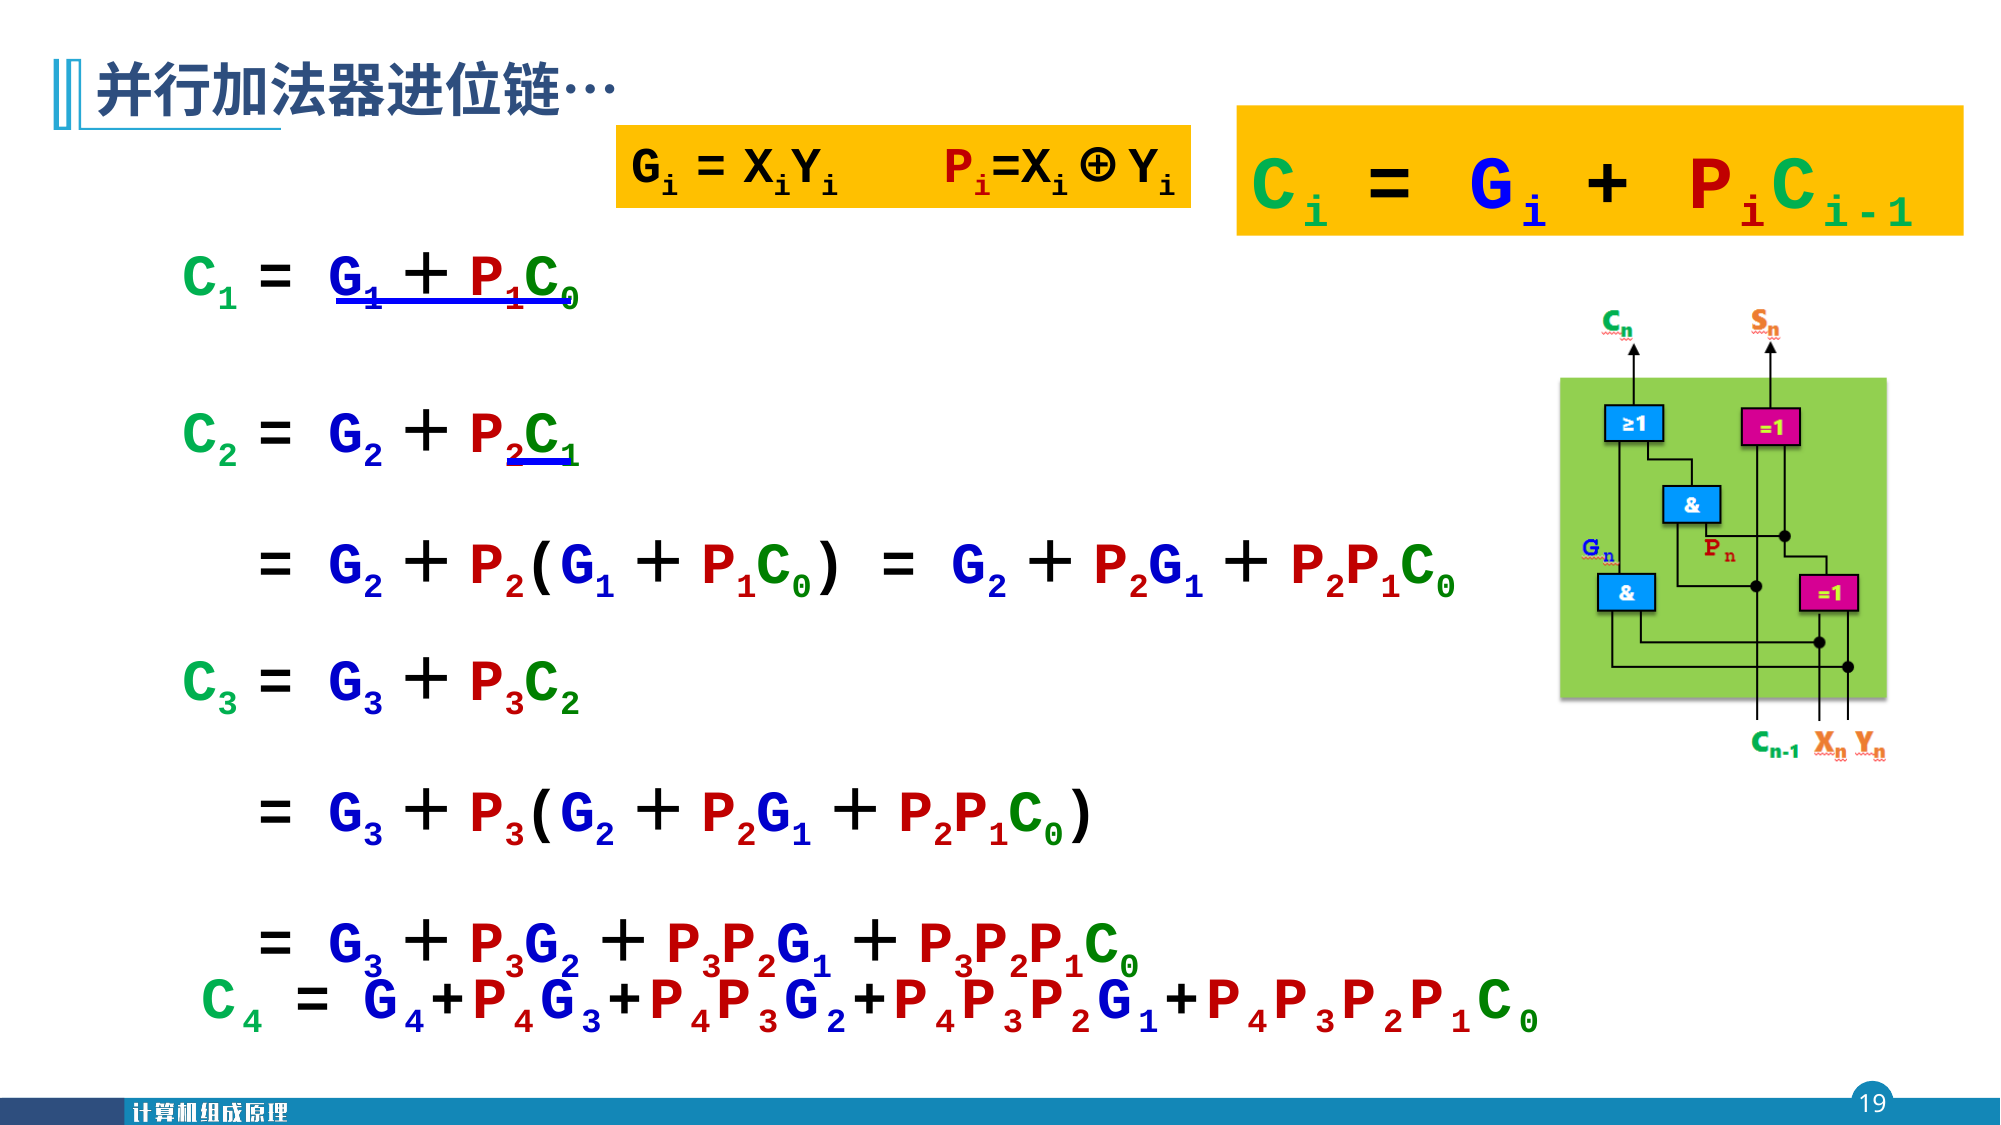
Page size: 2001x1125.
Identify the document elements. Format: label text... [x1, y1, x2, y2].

text_box Gi = XiYi Pi=Xi⊕Yi [616, 125, 1191, 208]
text_box C3 = G3＋P3C2 = G3＋P3(G2＋P2G1＋P2P1C0) = G3＋P3G2＋P3P2G1＋P3P2P1C0 [167, 594, 1848, 950]
text_box C4 = G4+P4G3+P4P3G2+P4P3P2G1+P4P3P2P1C0 [186, 952, 1554, 1047]
text_box Ci = Gi + PiCi-1 [1236, 105, 1964, 236]
picture [1545, 300, 1902, 766]
title 并行加法器进位链… [80, 42, 1805, 144]
text_box C2 = G2＋P2C1 = G2＋P2(G1＋P1C0) = G2＋P2G1＋P2P1C0 [167, 346, 1545, 594]
text_box C1 = G1＋P1C0 [167, 189, 1228, 308]
